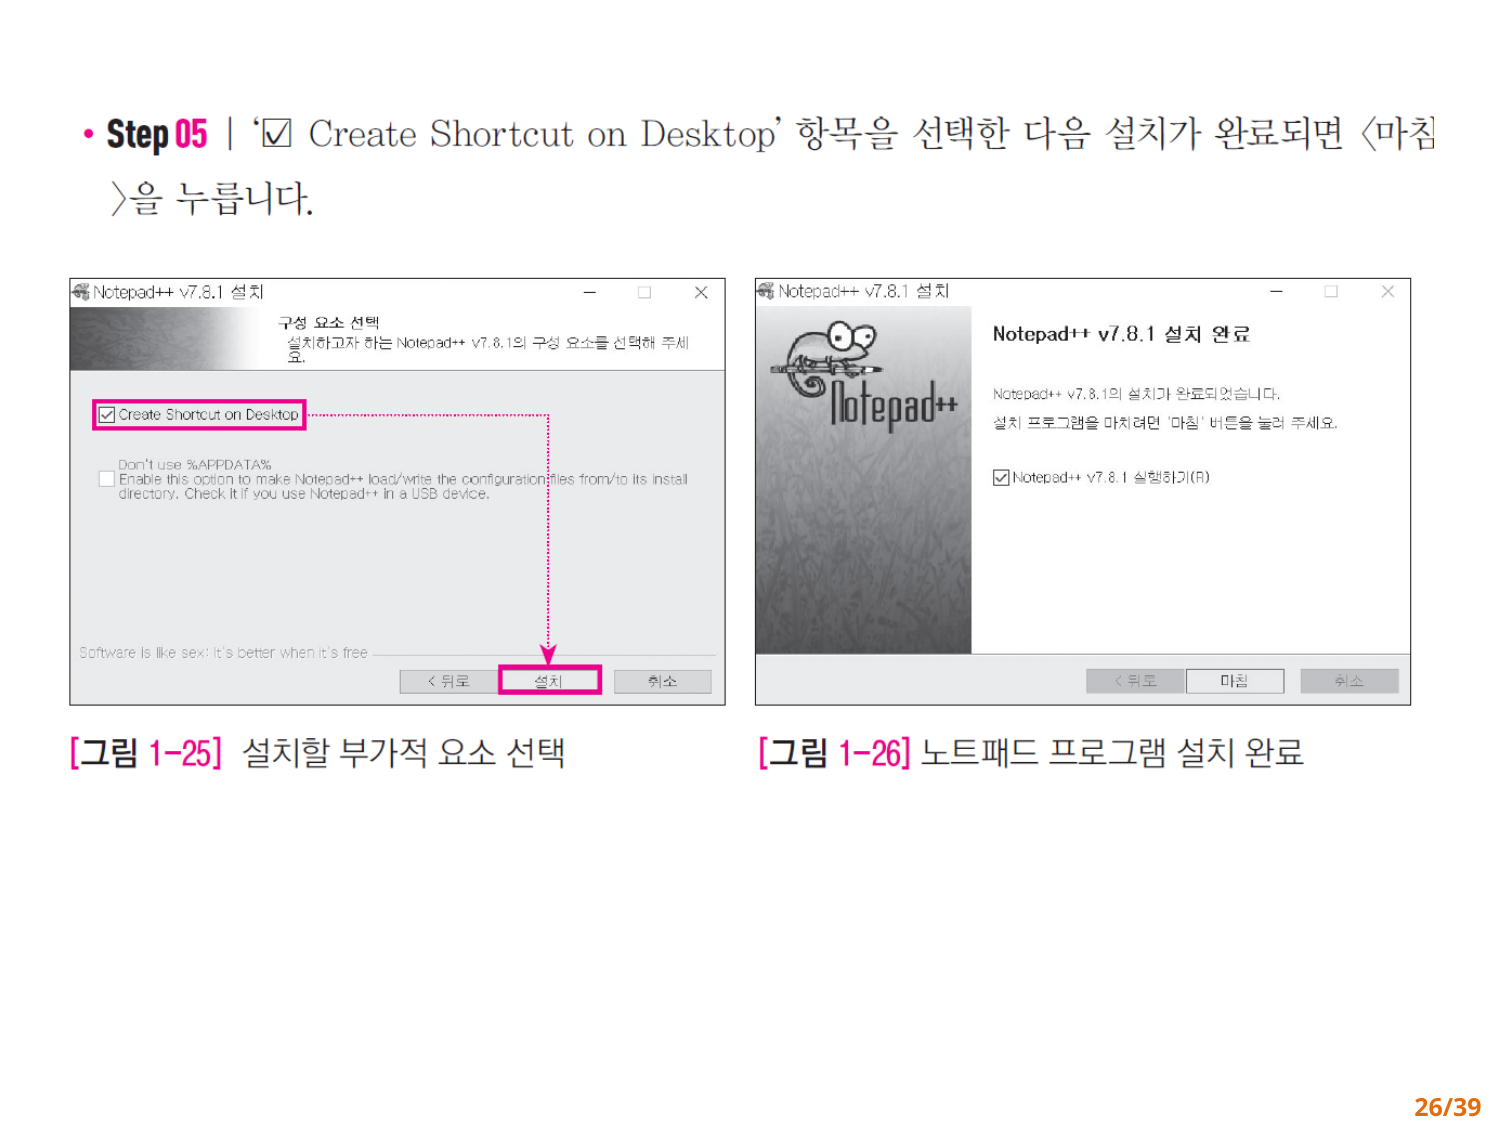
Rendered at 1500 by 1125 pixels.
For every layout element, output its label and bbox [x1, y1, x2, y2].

picture [38, 96, 1434, 788]
